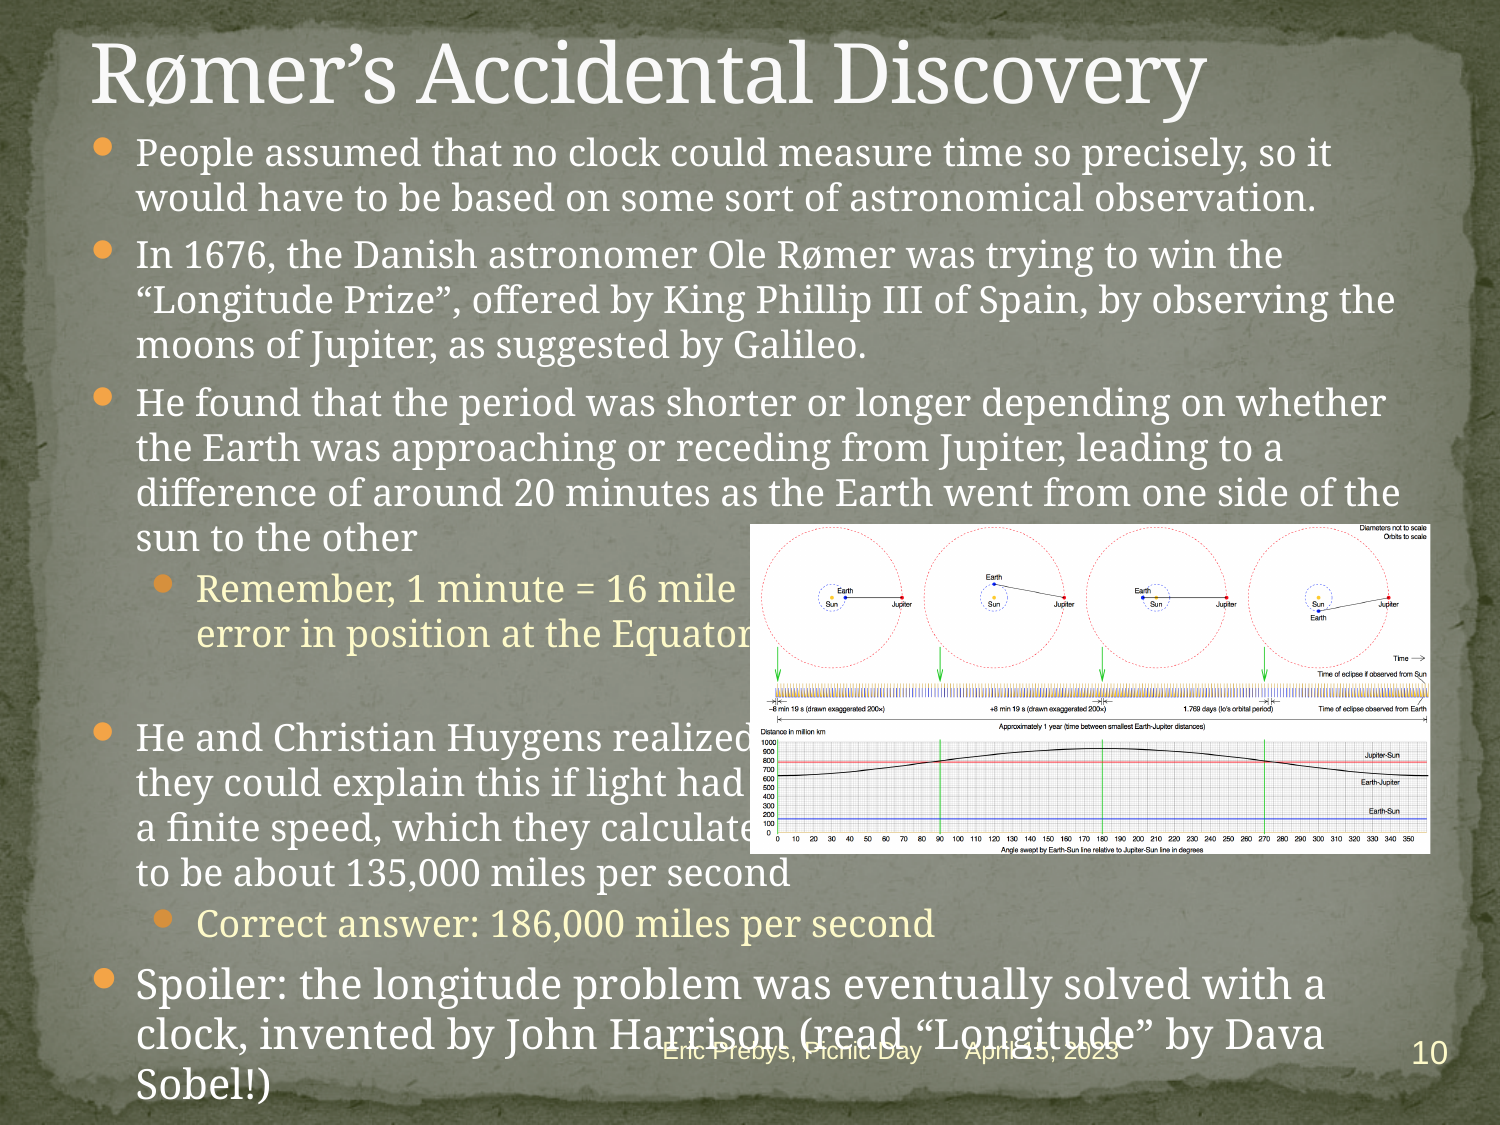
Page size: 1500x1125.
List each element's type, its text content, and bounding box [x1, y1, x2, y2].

title Rømer’s Accidental Discovery [74, 24, 1425, 128]
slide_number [950, 1017, 1375, 1081]
slide_number 10 [1379, 1014, 1480, 1089]
footer Eric Prebys, Picnic Day [350, 1017, 938, 1081]
list People assumed that no clock could measure time so precisely, so it would have to be based on some sort of astronomical observation. In 1676, the Danish astronomer Ole Rømer was trying to win the “Longitude Prize”, offered by King Phillip III of Spain, by observing the moons of Jupiter, as suggested by Galileo. He found that the period was shorter or longer depending on whether the Earth was approaching or receding from Jupiter, leading to a difference of around 20 minutes as the Earth went from one side of the sun to the other Remember, 1 minute = 16 mile error in position at the Equator! He and Christian Huygens realized they could explain this if light had a finite speed, which they calculated to be about 135,000 miles per second Correct answer: 186,000 miles per second Spoiler: the longitude problem was eventually solved with a clock, invented by John Harrison (read “Longitude” by Dava Sobel!) [75, 121, 1427, 521]
picture [750, 524, 1431, 854]
